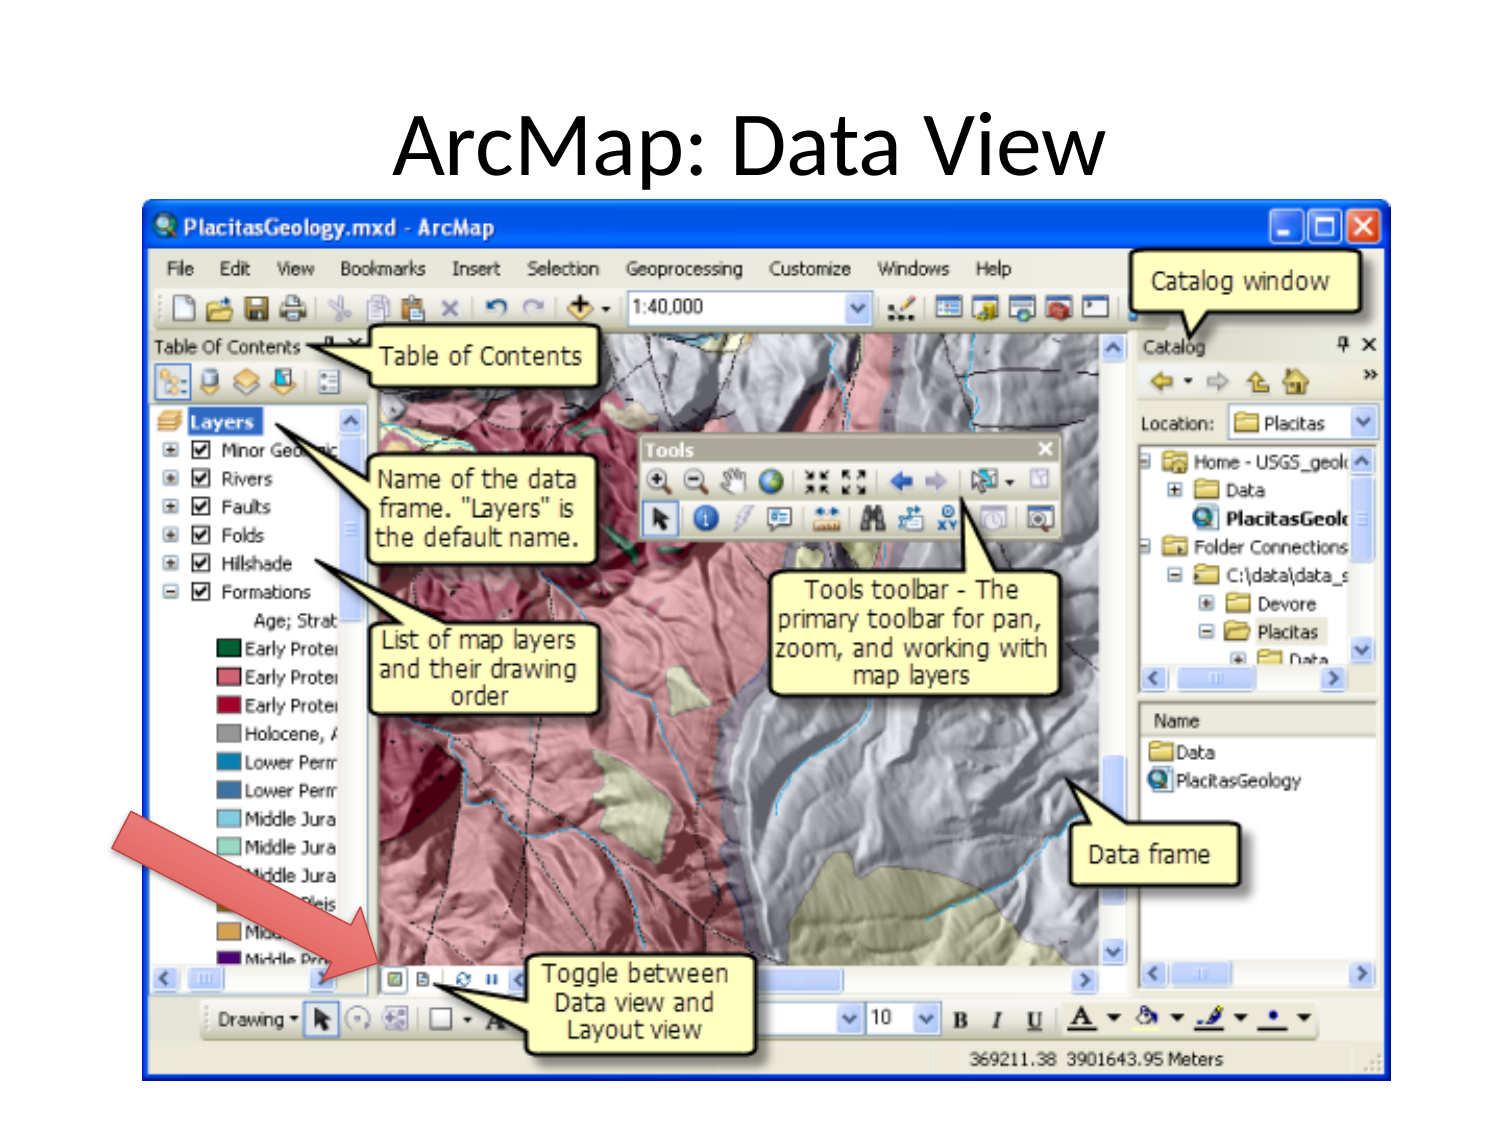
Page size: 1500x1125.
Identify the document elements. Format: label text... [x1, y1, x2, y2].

picture [142, 199, 1391, 1082]
text_box [111, 810, 137, 863]
title ArcMap: Data View [75, 45, 1425, 233]
